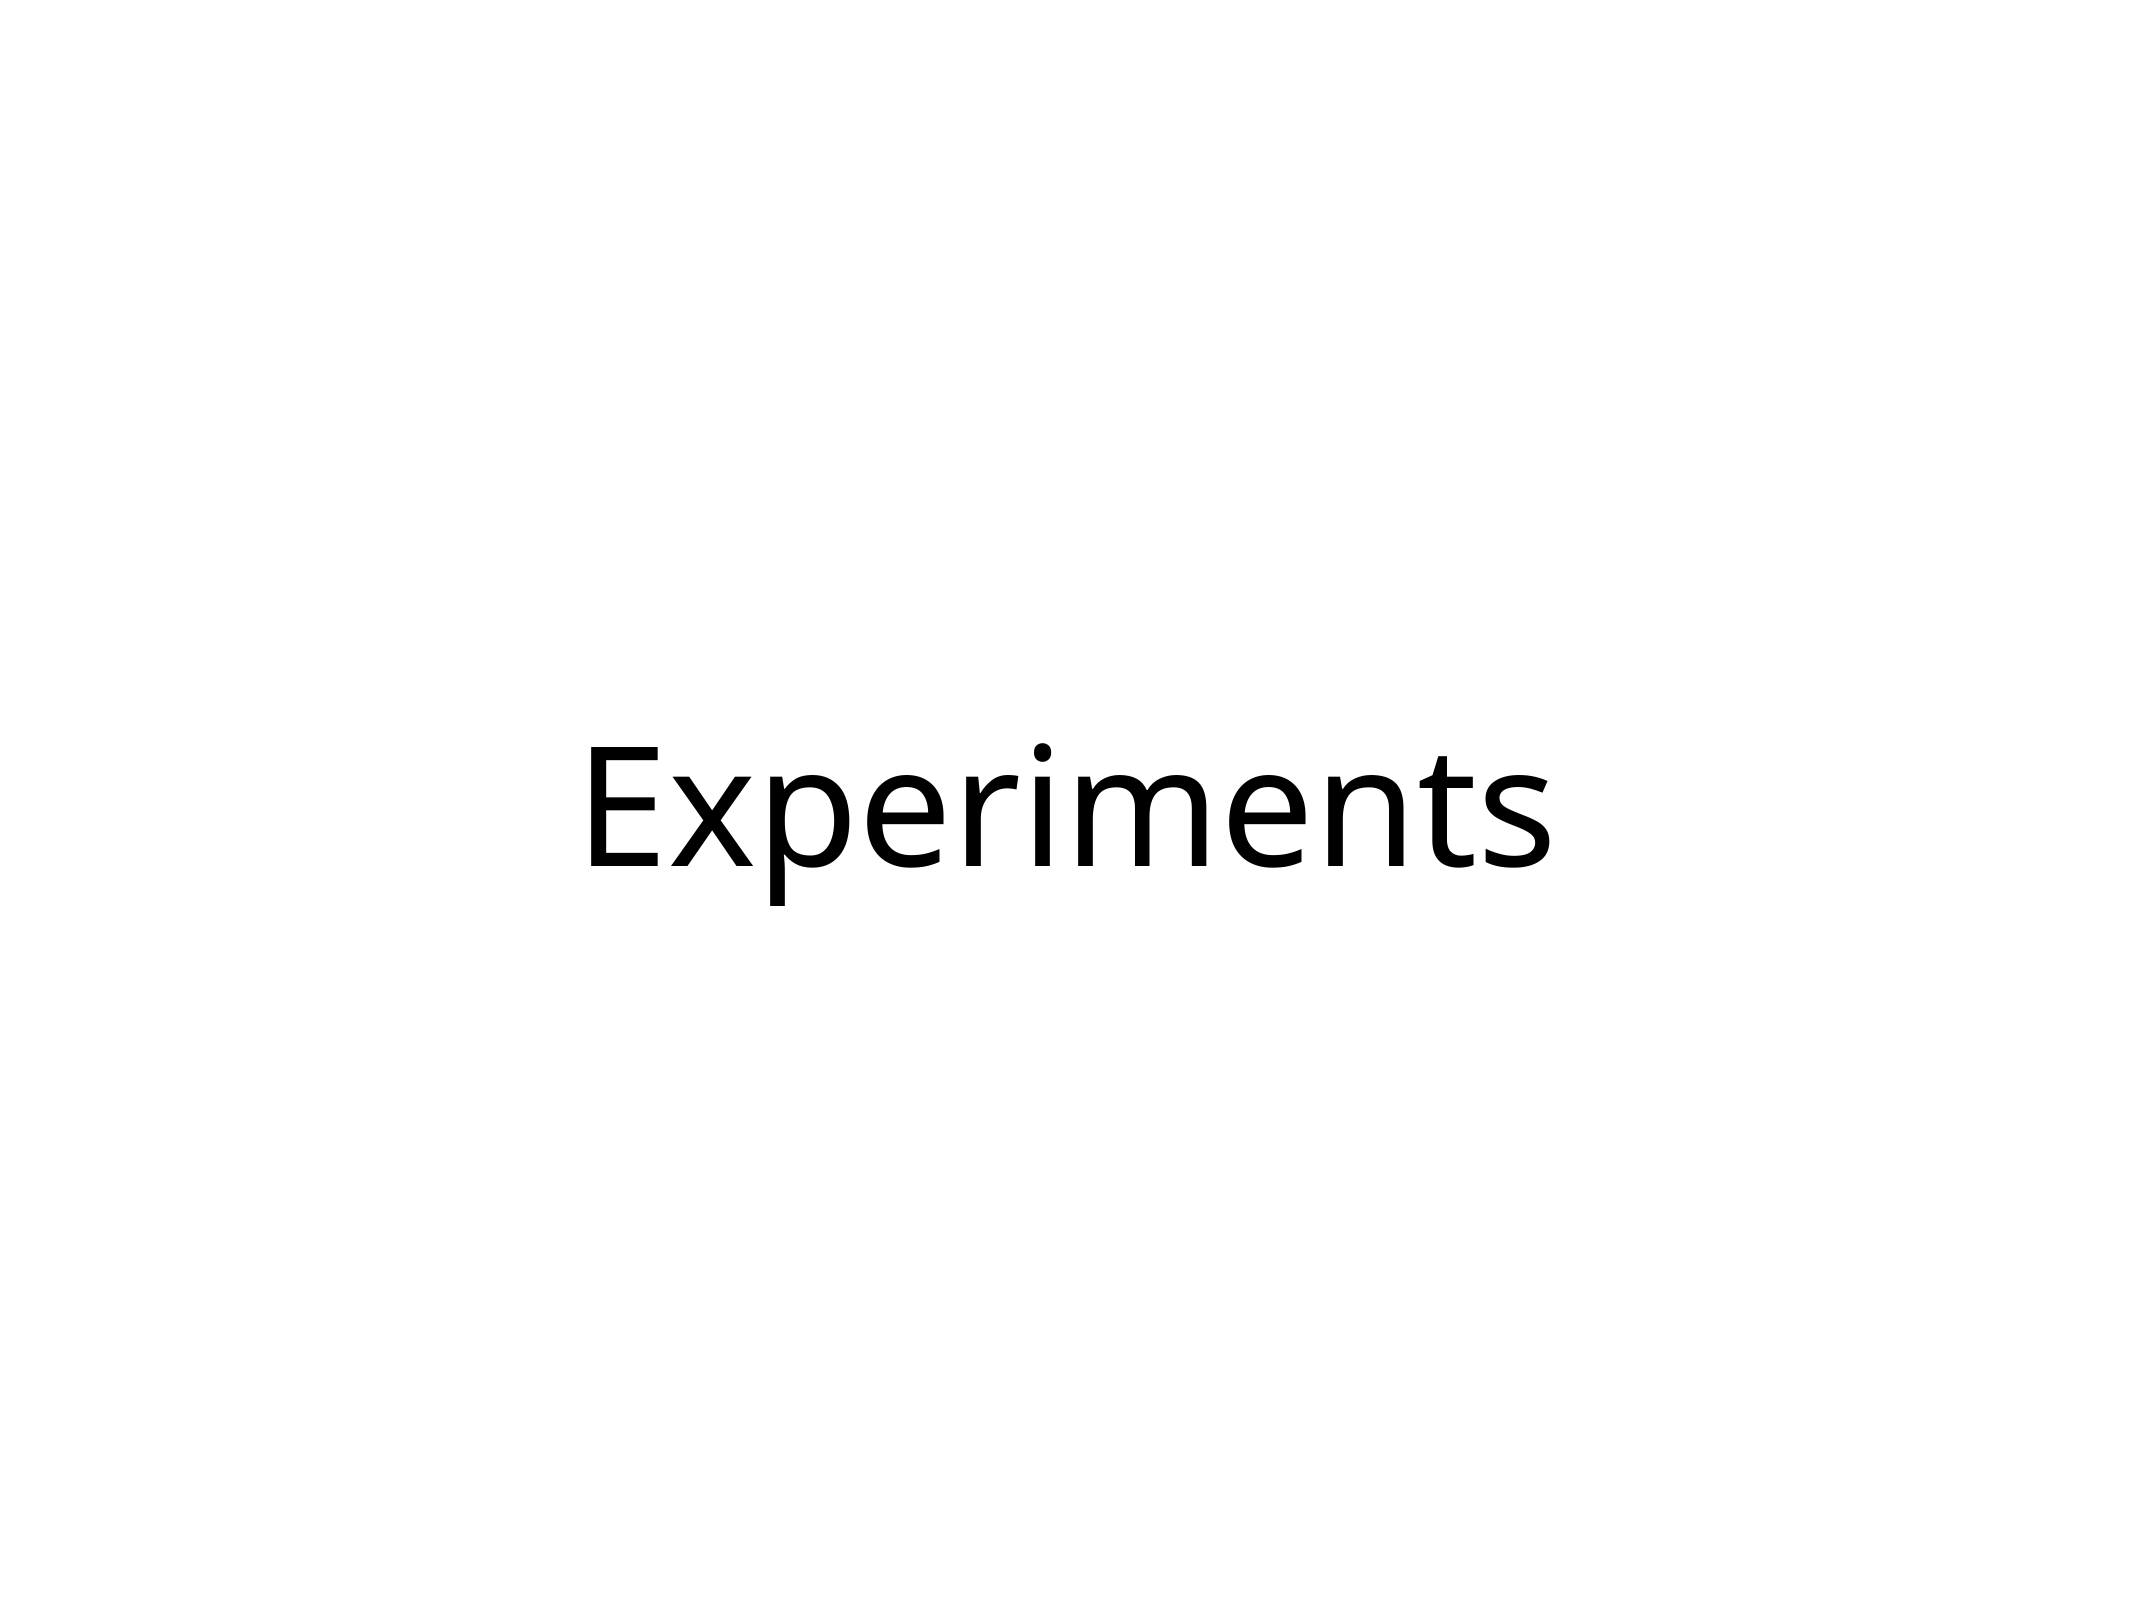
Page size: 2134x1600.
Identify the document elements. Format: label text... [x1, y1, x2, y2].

title Experiments [207, 528, 1926, 1072]
